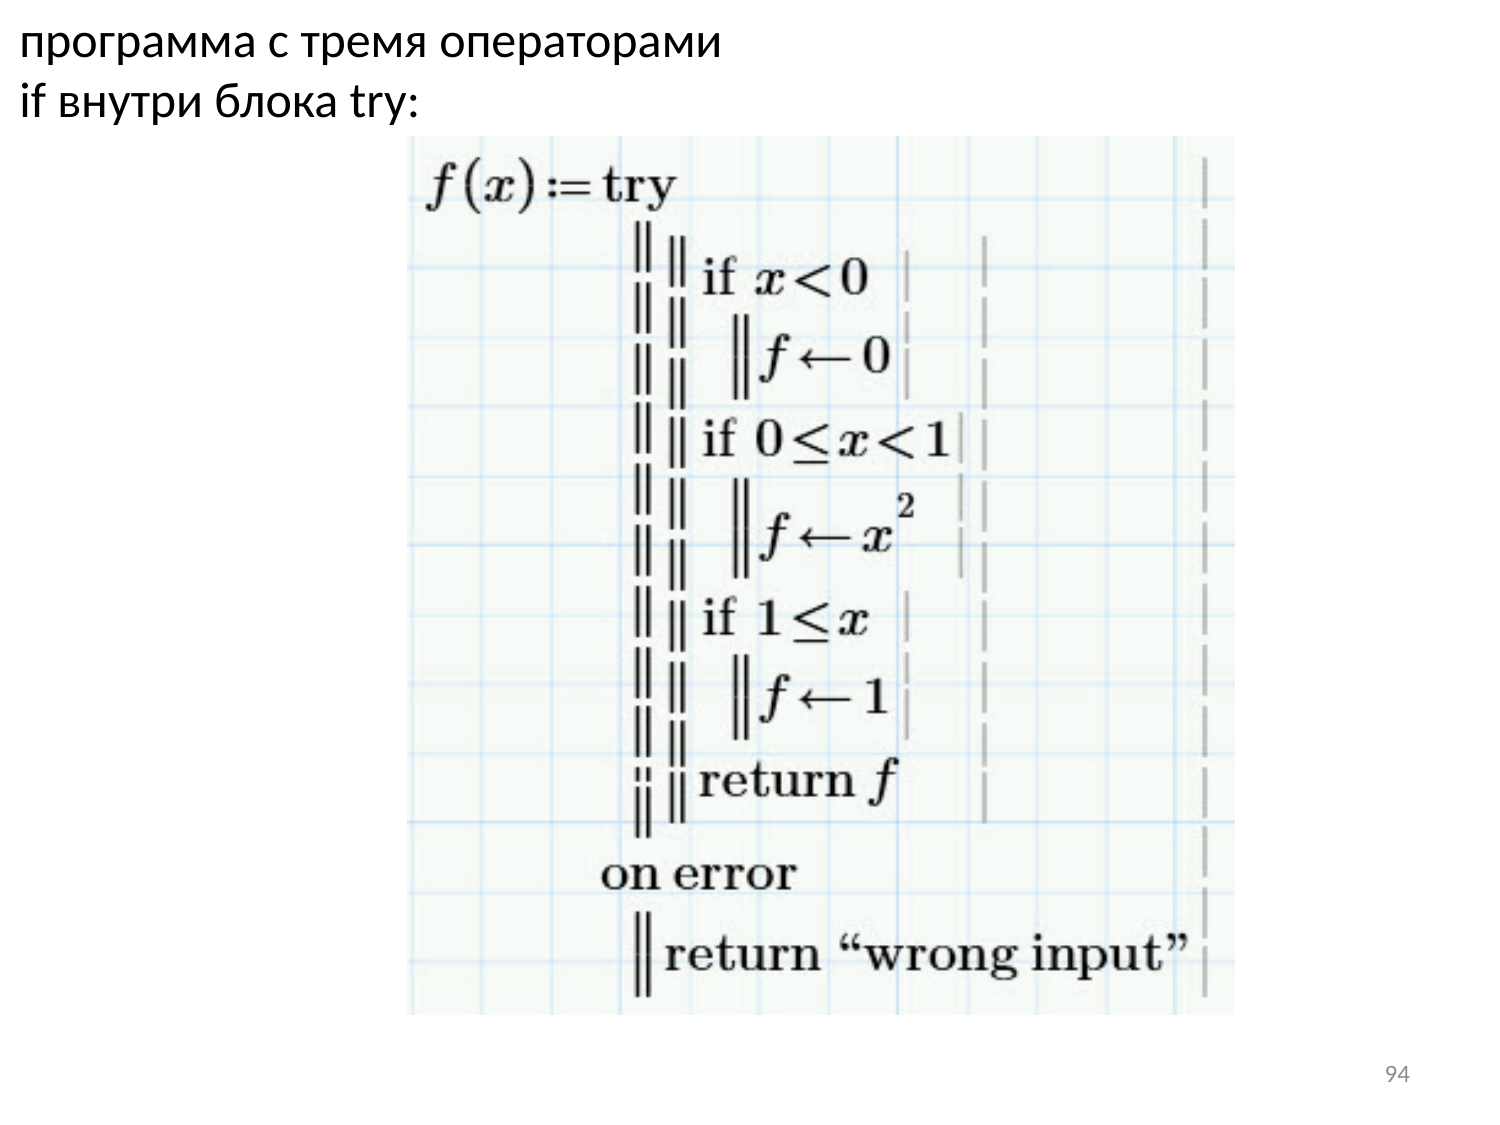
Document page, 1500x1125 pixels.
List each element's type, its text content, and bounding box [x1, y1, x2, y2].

picture [407, 136, 1235, 1015]
text_box программа с тремя операторами if внутри блока try: [4, 0, 755, 135]
slide_number 94 [1074, 1042, 1425, 1103]
